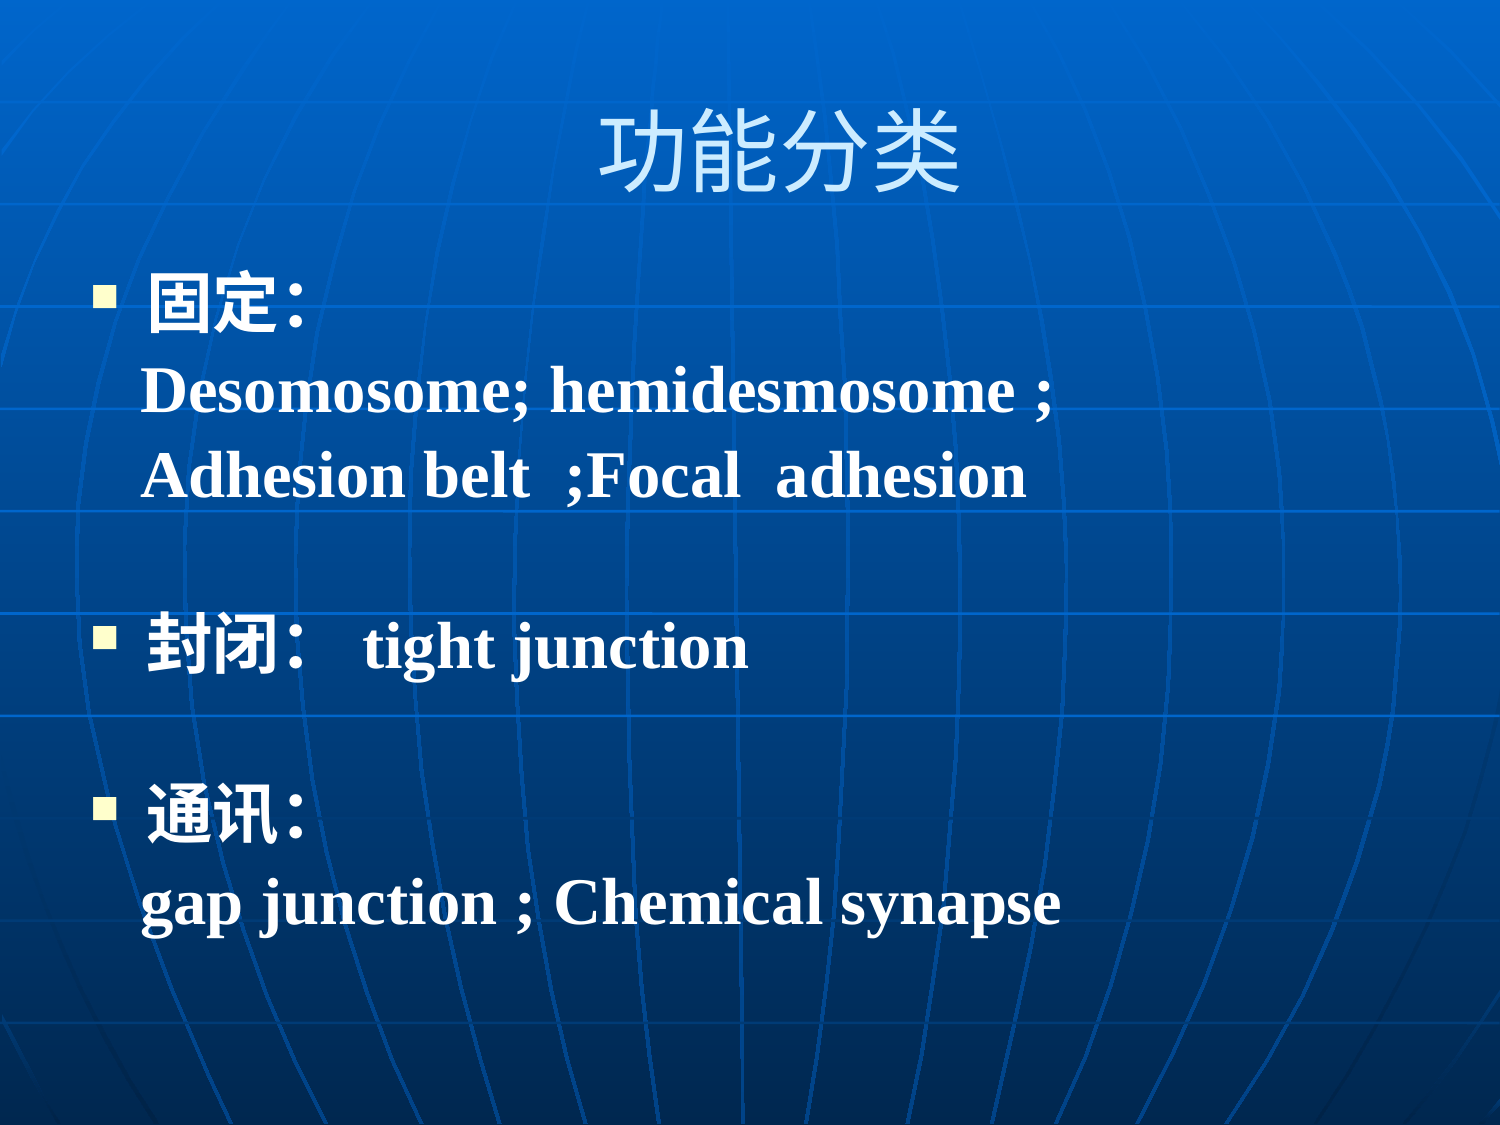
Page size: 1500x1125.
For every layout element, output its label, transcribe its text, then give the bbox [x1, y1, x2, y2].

list 固定： Desomosome; hemidesmosome ; Adhesion belt ;Focal adhesion 封闭：tight junction 通讯： gap junction ; Chemical synapse [74, 262, 1426, 1006]
title 功能分类 [37, 54, 1500, 243]
